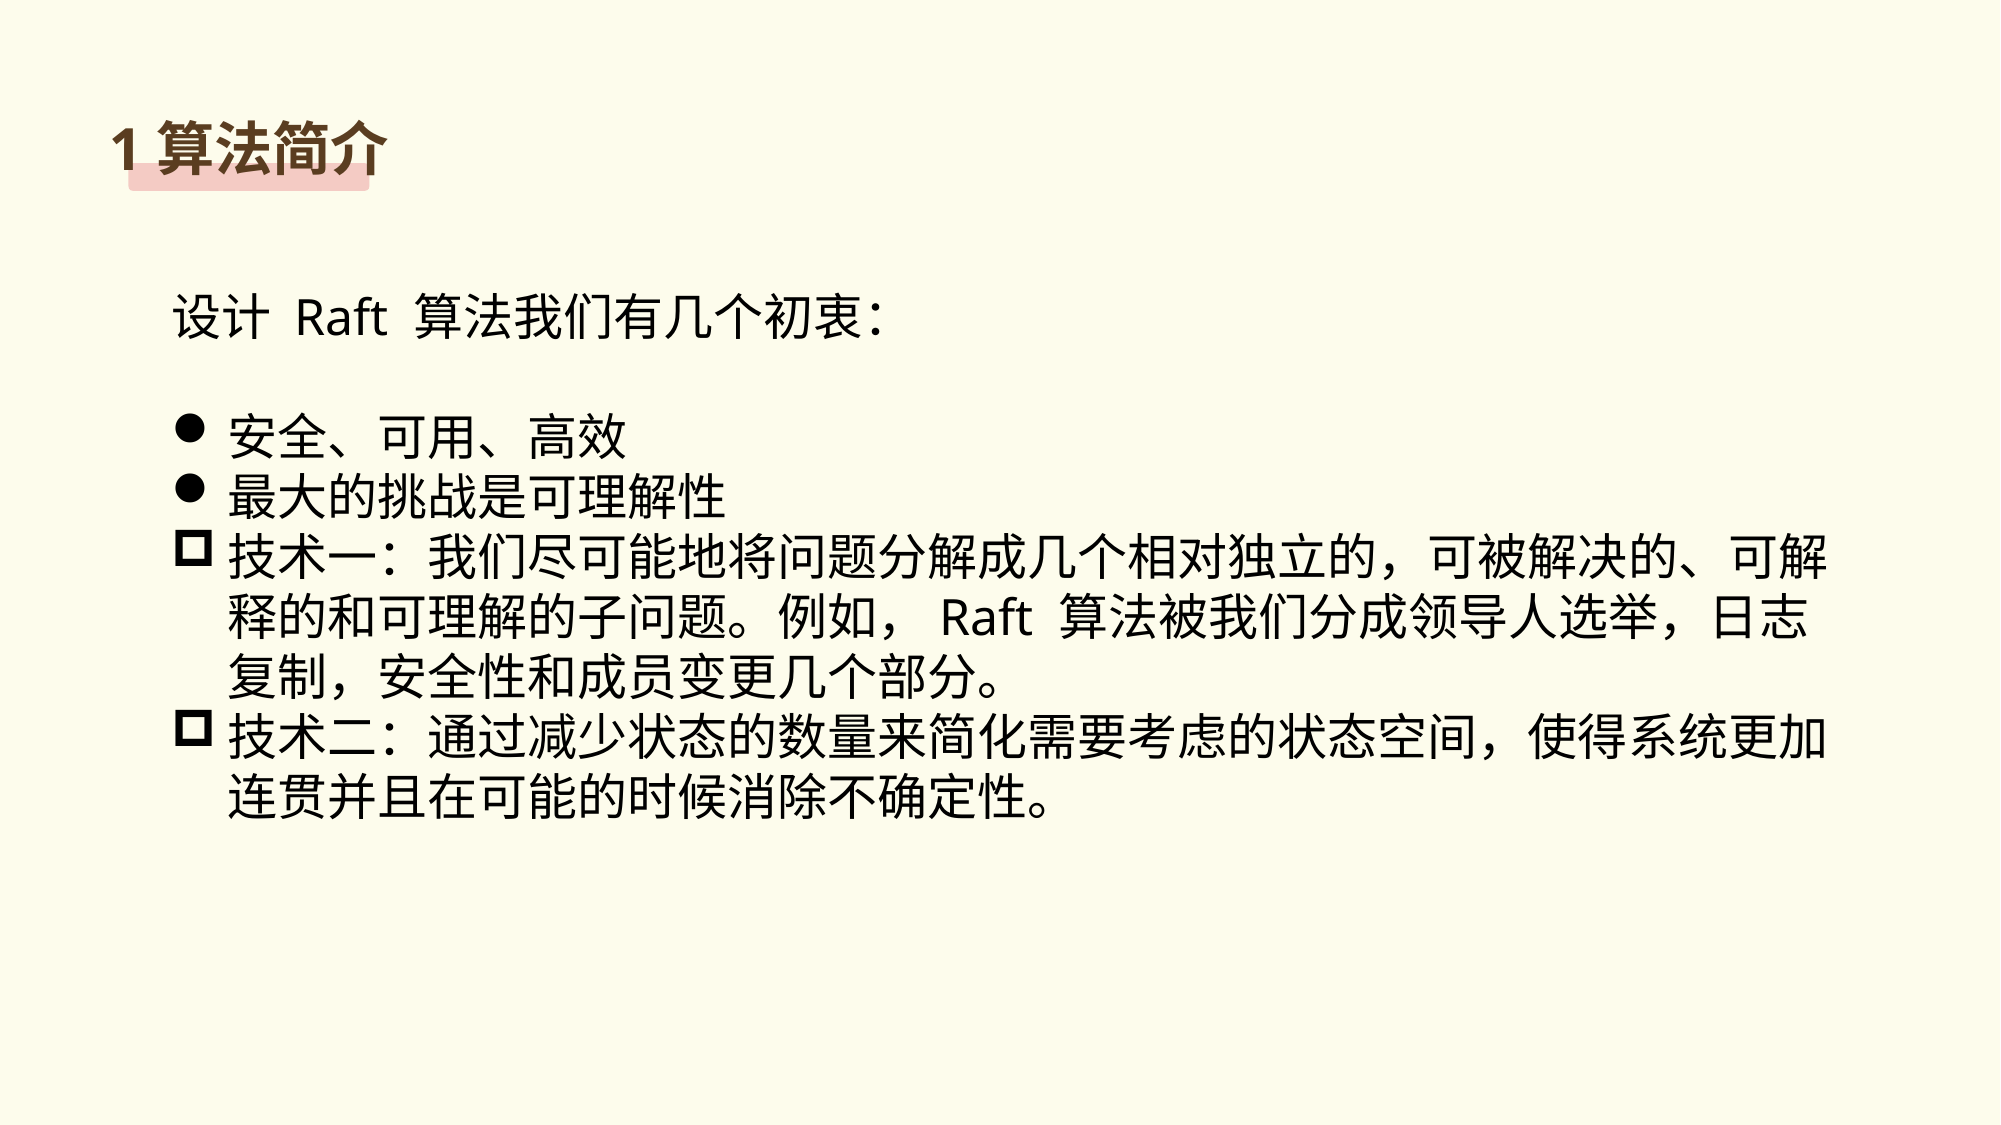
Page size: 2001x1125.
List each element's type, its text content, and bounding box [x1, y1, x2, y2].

text_box 设计 Raft 算法我们有几个初衷： 安全、可用、高效 最大的挑战是可理解性 技术一：我们尽可能地将问题分解成几个相对独立的，可被解决的、可解释的和可理解的子问题。例如，Raft 算法被我们分成领导人选举，日志复制，安全性和成员变更几个部分。 技术二：通过减少状态的数量来简化需要考虑的状态空间，使得系统更加连贯并且在可能的时候消除不确定性。 [156, 277, 1844, 833]
text_box 1算法简介 [94, 105, 404, 190]
